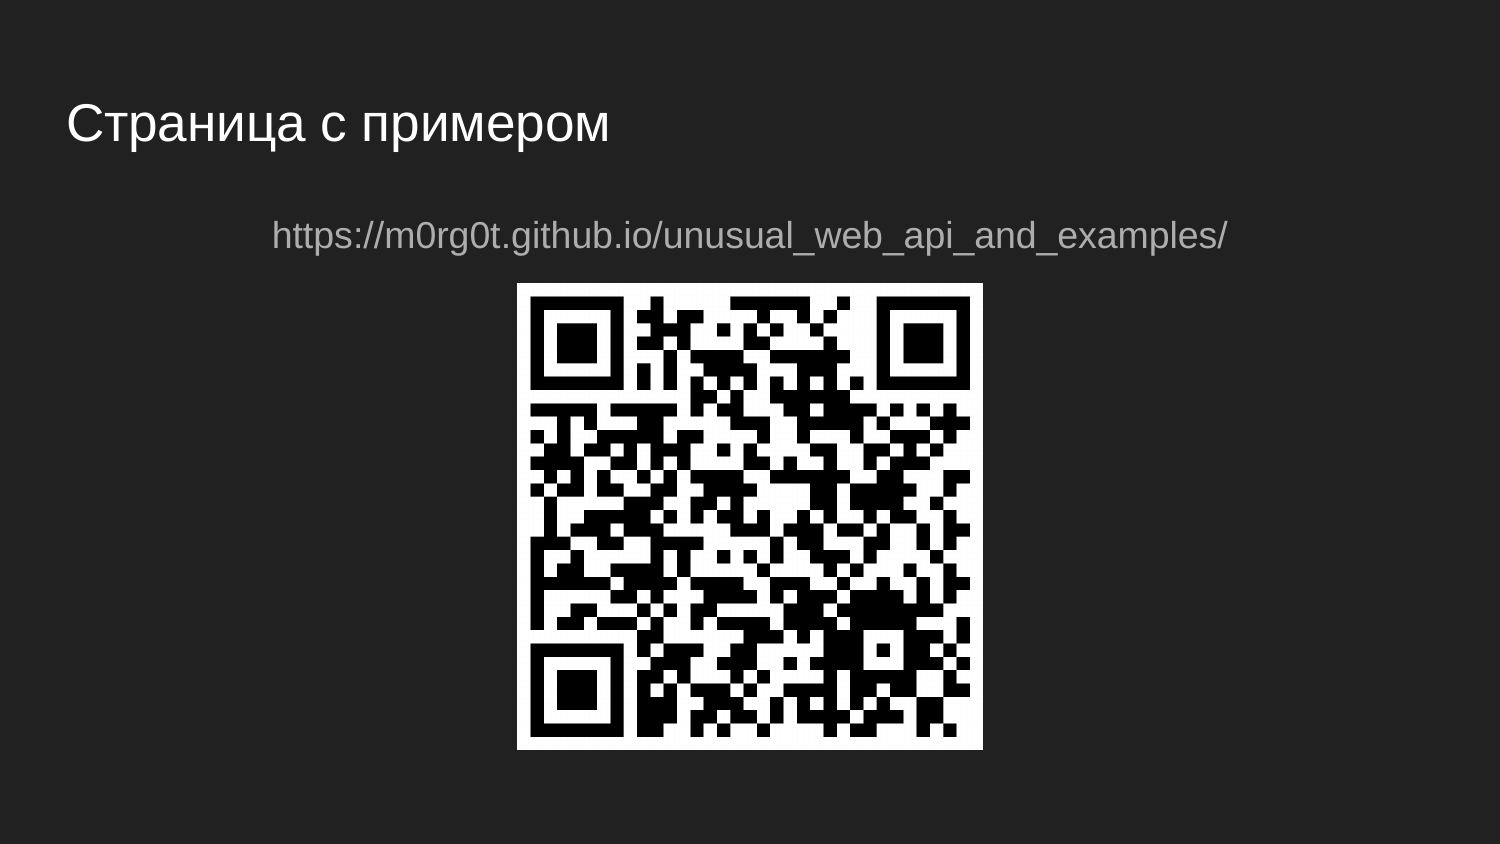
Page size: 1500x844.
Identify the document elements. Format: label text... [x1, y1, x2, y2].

picture [516, 283, 984, 750]
title Страница с примером [51, 72, 1449, 167]
list https://m0rg0t.github.io/unusual_web_api_and_examples/ [51, 189, 1449, 750]
